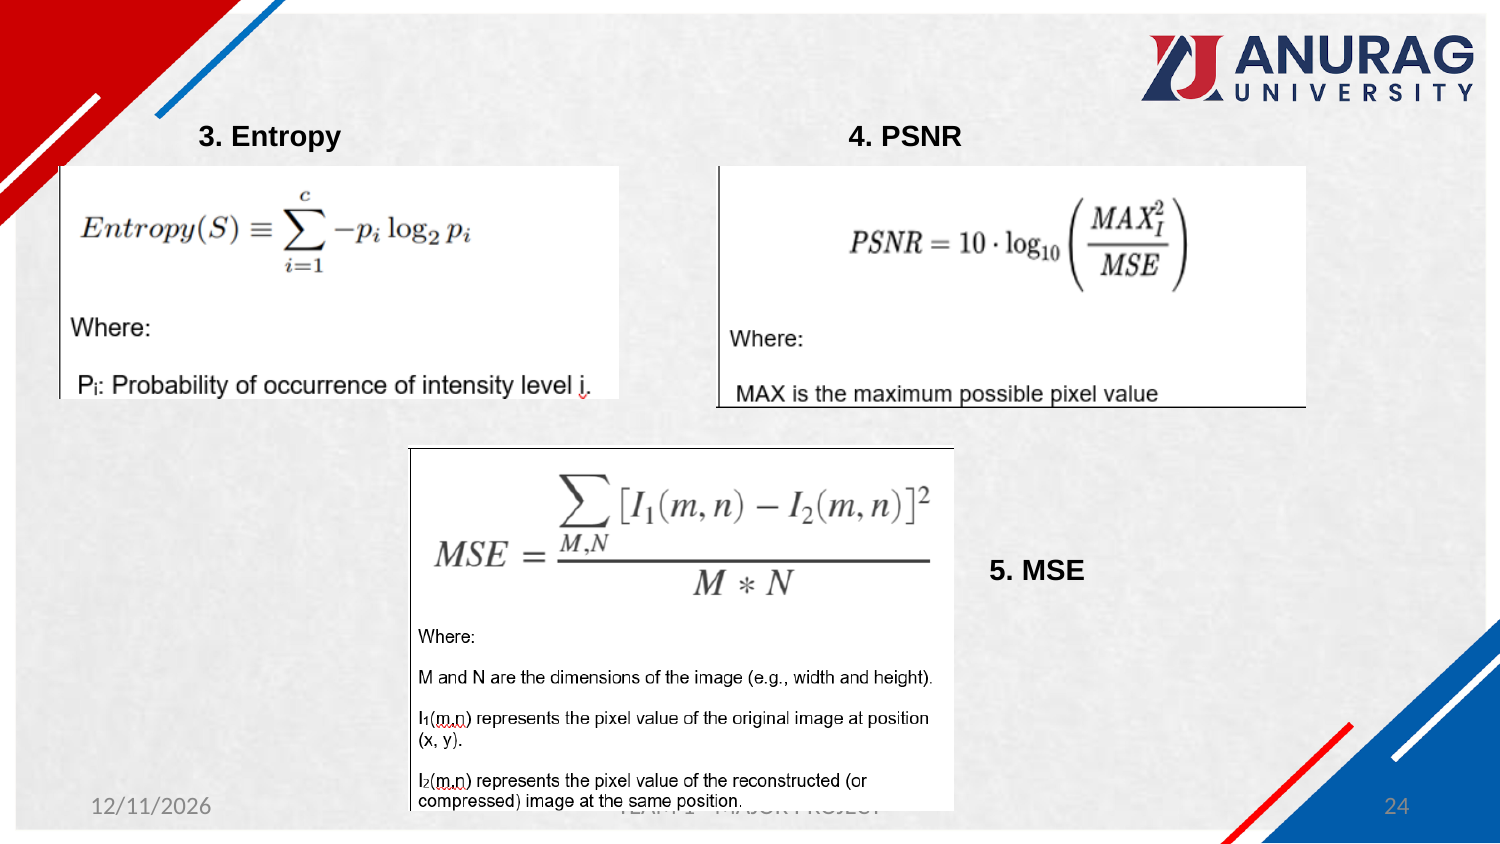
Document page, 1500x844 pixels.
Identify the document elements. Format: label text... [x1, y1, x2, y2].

text_box 5. MSE [974, 544, 1500, 594]
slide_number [75, 782, 425, 827]
slide_number 24 [1074, 782, 1425, 827]
text_box 4. PSNR [833, 109, 1500, 160]
footer TEAM 1 - MAJOR PROJECT [512, 782, 988, 827]
picture [0, 0, 1500, 844]
text_box 3. Entropy [183, 109, 833, 160]
